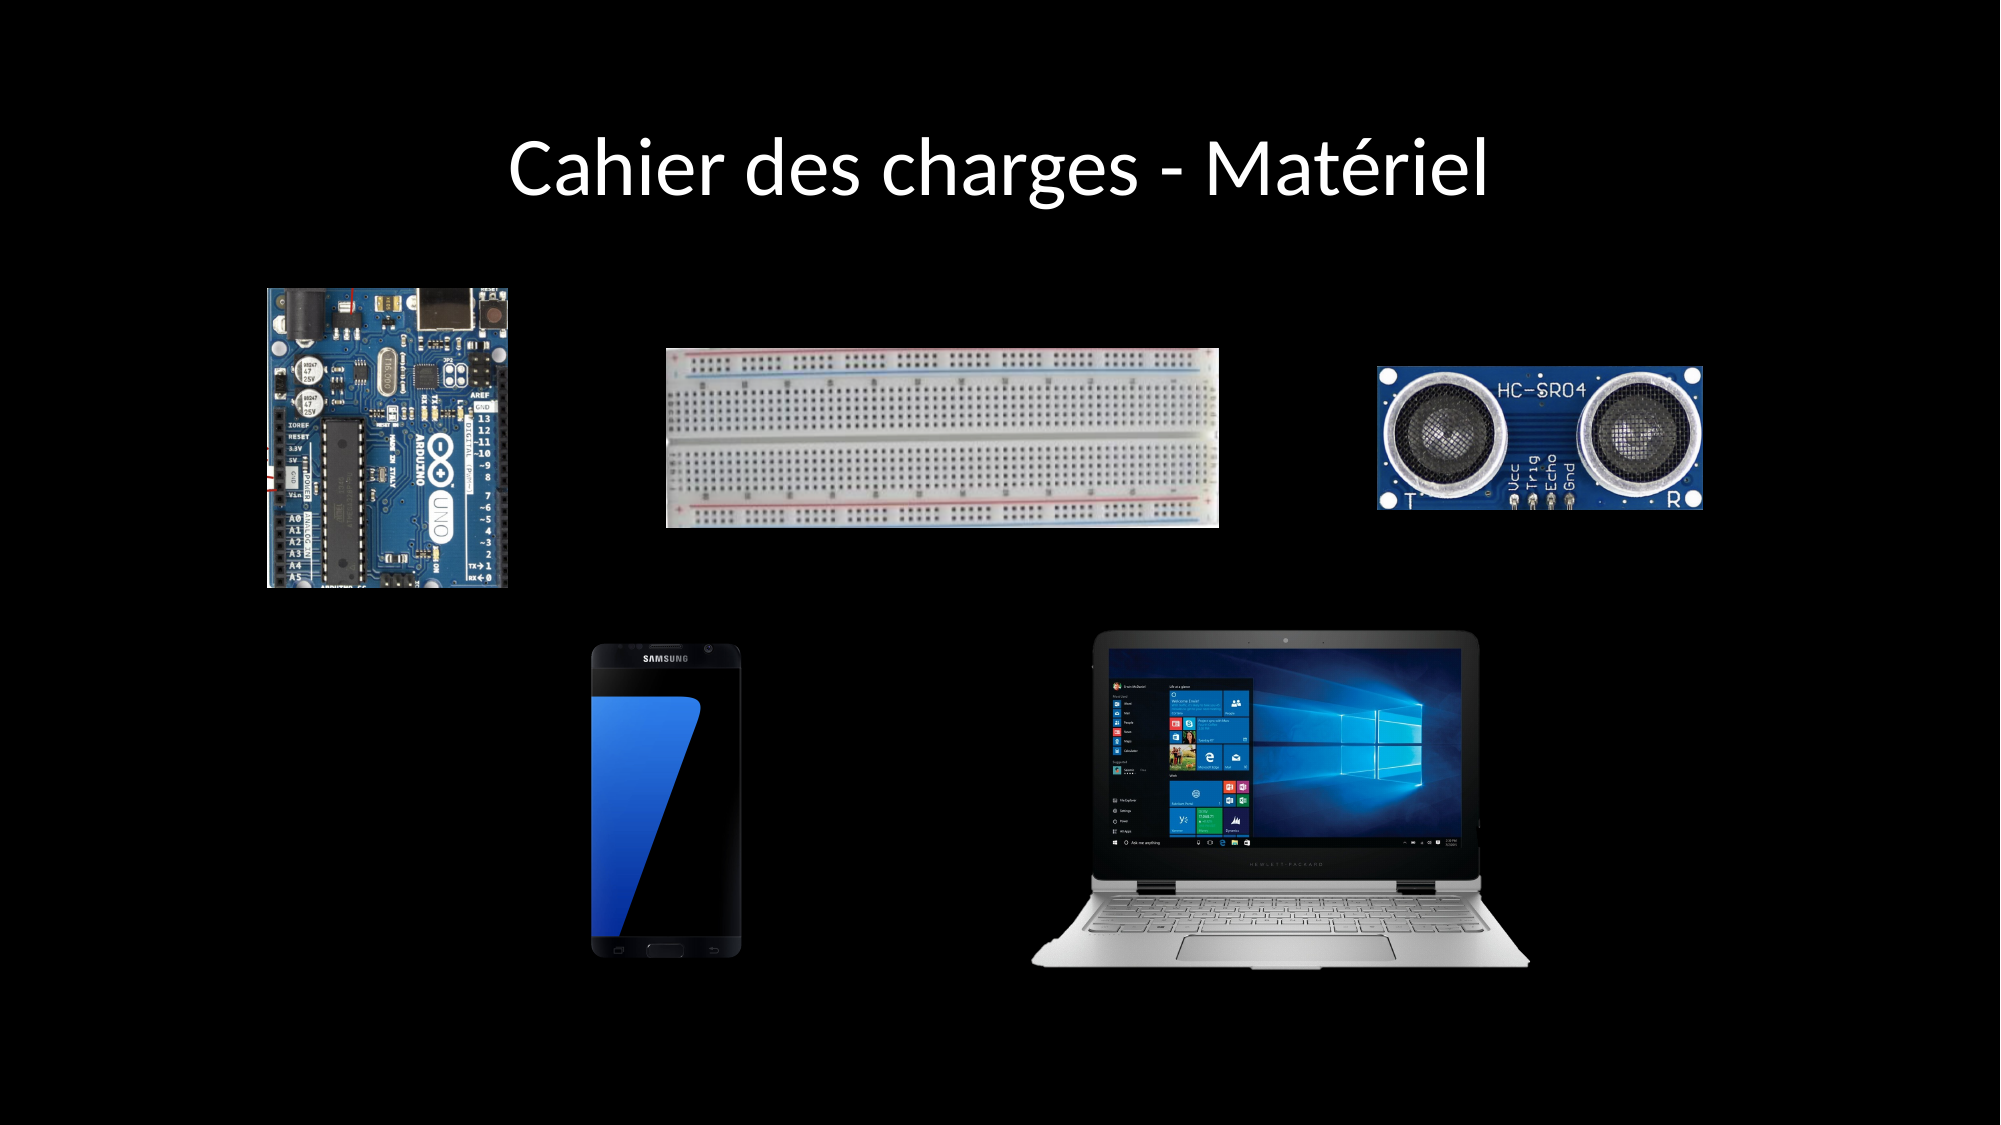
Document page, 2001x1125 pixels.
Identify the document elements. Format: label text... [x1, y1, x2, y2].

picture [266, 288, 508, 588]
title Cahier des charges - Matériel [137, 59, 1863, 278]
picture [1017, 621, 1558, 981]
picture [1377, 366, 1703, 510]
picture [666, 348, 1219, 528]
picture [591, 643, 742, 958]
